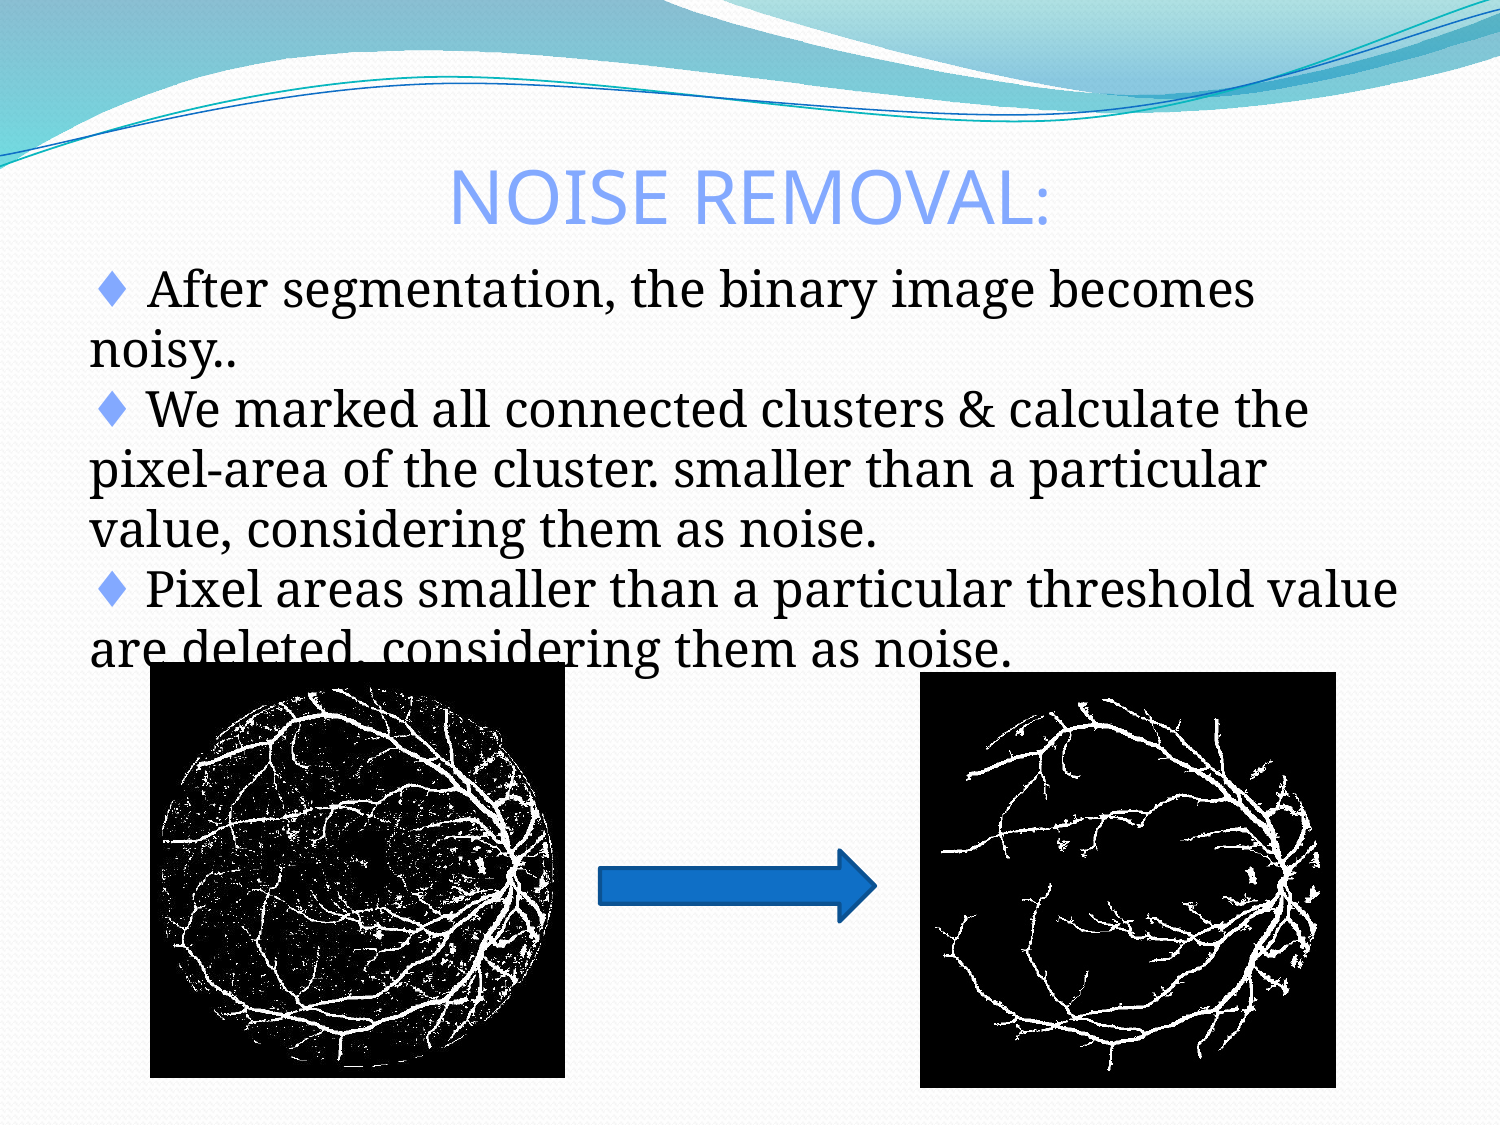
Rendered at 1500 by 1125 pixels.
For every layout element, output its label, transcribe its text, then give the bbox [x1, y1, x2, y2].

list ♦ After segmentation, the binary image becomes noisy.. ♦ We marked all connected clusters & calculate the pixel-area of the cluster. smaller than a particular value, considering them as noise. ♦ Pixel areas smaller than a particular threshold value are deleted, considering them as noise. [75, 249, 1425, 970]
text_box [597, 848, 878, 924]
table_cell Normal Eye [142, 663, 149, 970]
table_cell Normal Eye [913, 673, 920, 970]
title Noise Removal: [75, 125, 1425, 249]
table_cell Normal Eye [1337, 674, 1343, 970]
table_cell Normal Eye [566, 665, 571, 970]
picture [920, 672, 1337, 1088]
picture [149, 662, 566, 1078]
